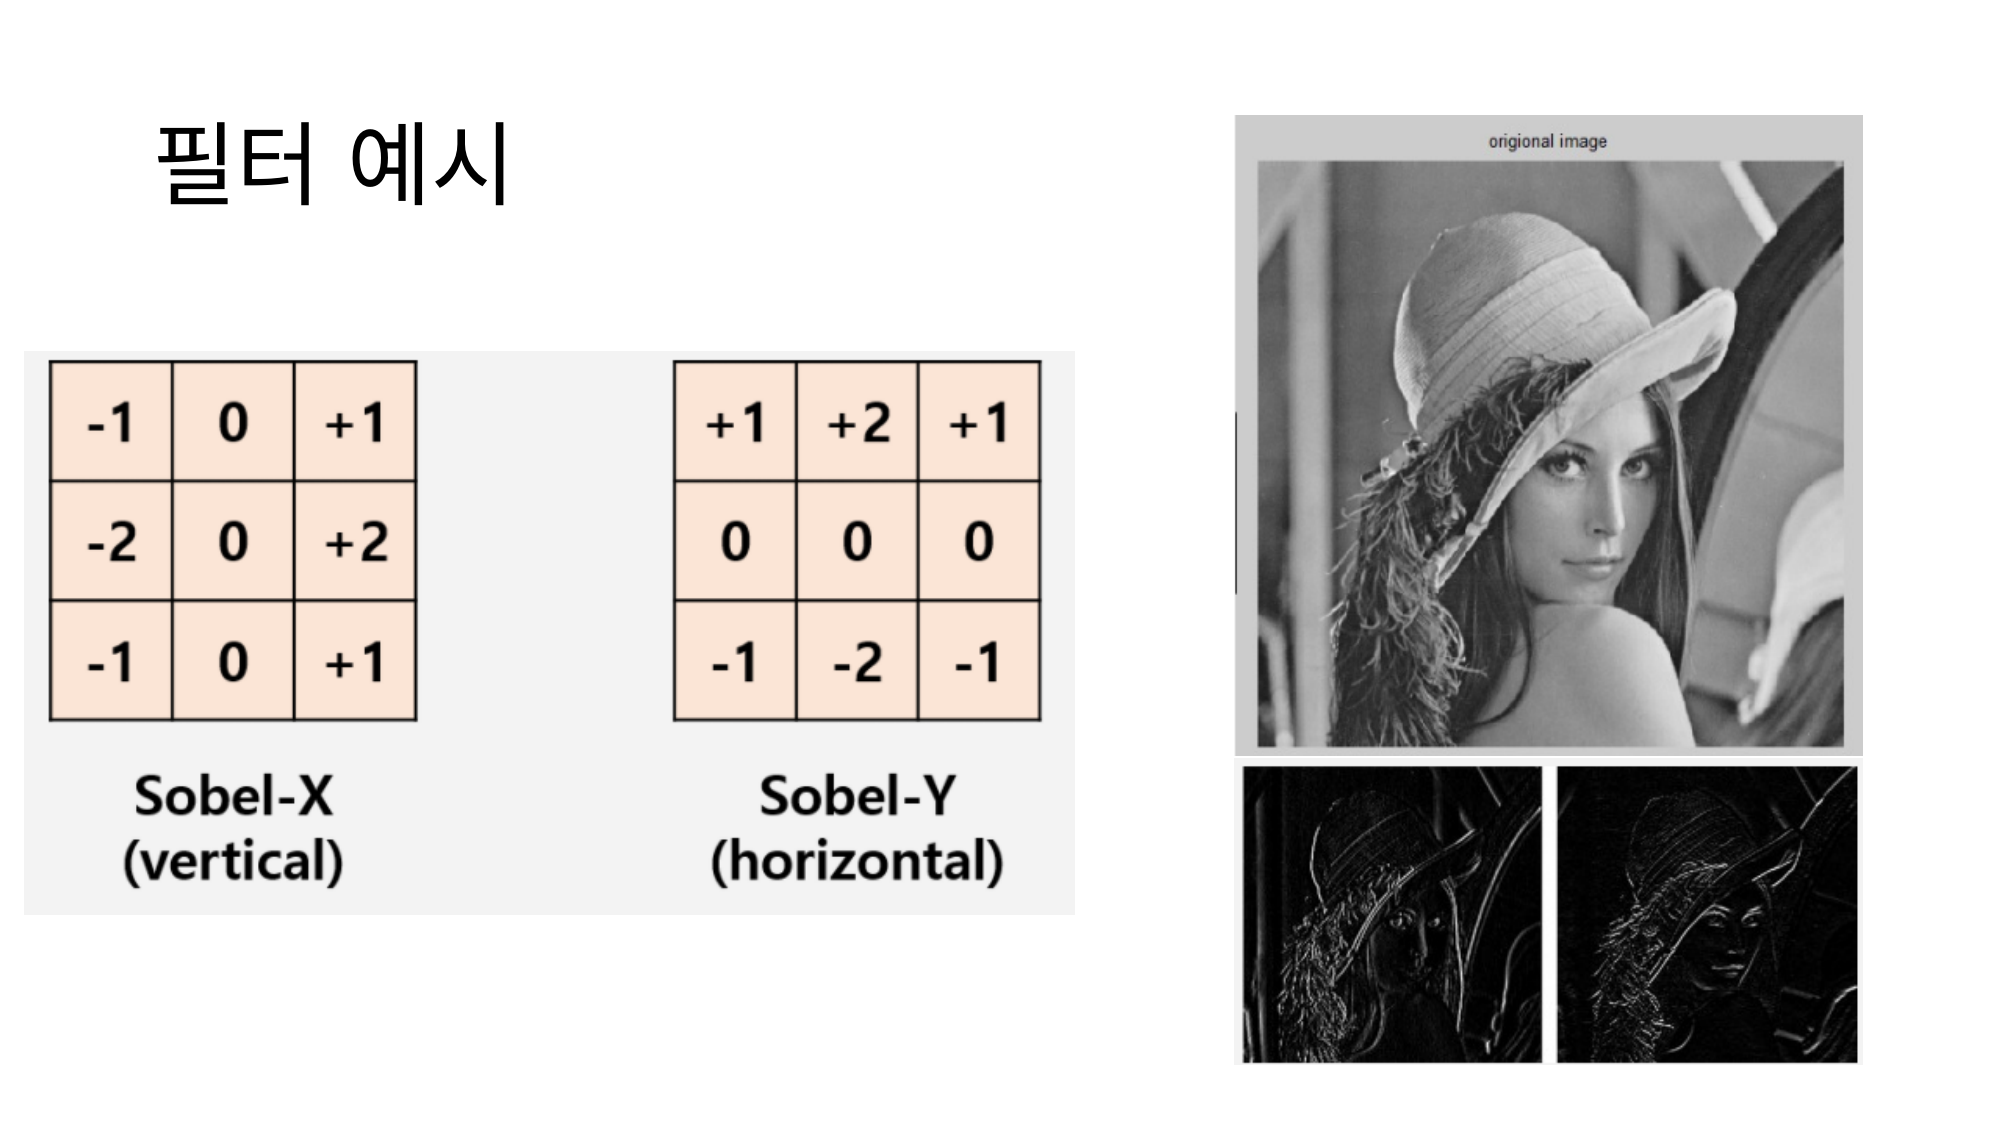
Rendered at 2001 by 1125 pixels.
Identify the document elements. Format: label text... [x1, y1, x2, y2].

picture [1233, 114, 1863, 757]
picture [1233, 758, 1863, 1066]
title 필터 예시 [137, 59, 1863, 278]
picture [24, 351, 1076, 915]
